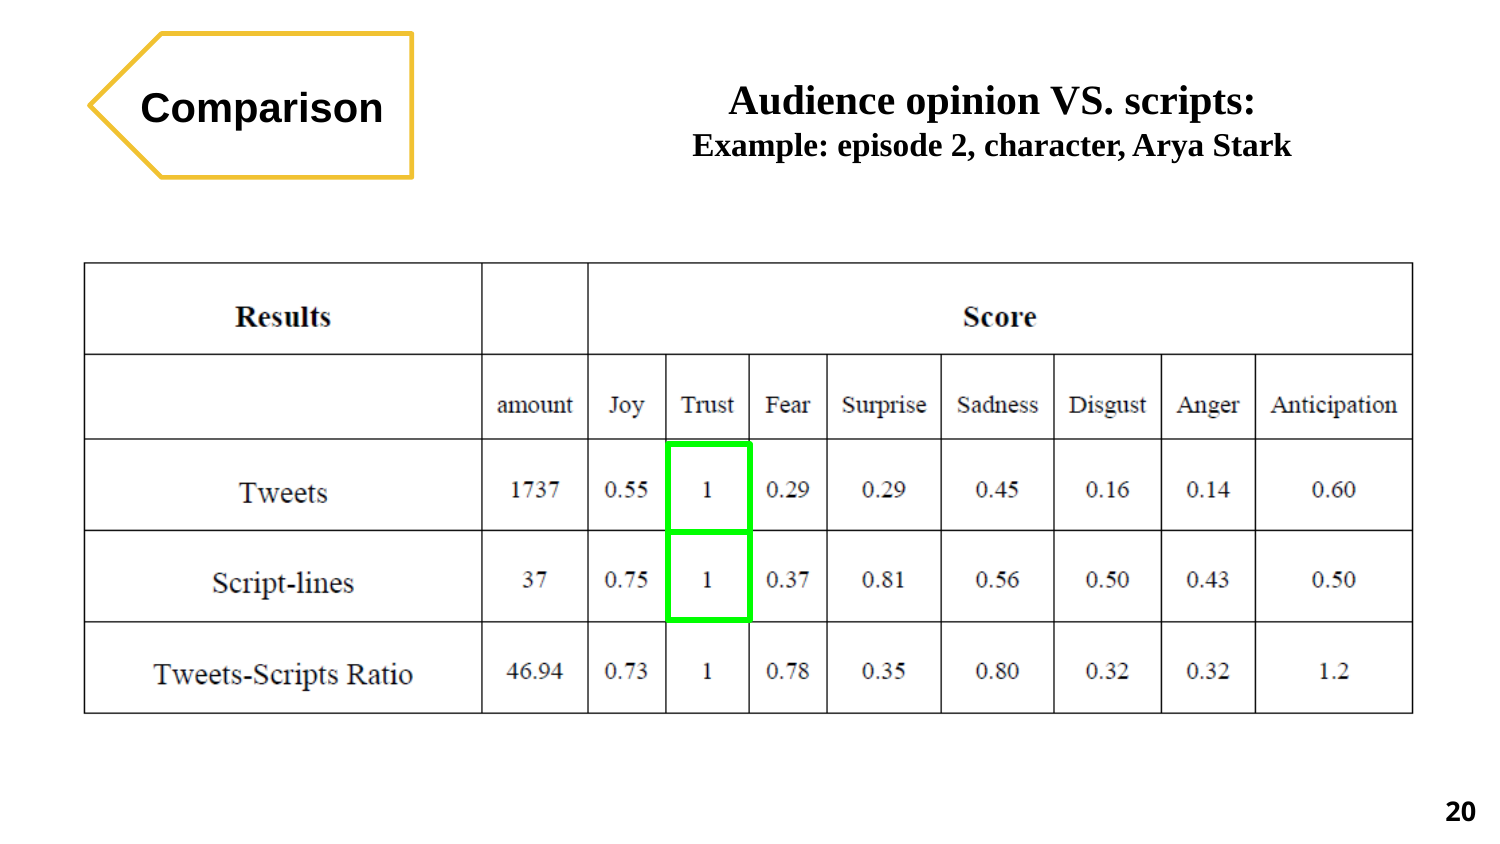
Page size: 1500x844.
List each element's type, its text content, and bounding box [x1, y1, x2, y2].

picture [45, 245, 1455, 749]
text_box Comparison [89, 33, 412, 178]
slide_number 20 [1389, 764, 1480, 830]
text_box Audience opinion VS. scripts: Example: episode 2, character, Arya Stark [531, 45, 1455, 166]
slide_number 20 [1401, 779, 1492, 844]
